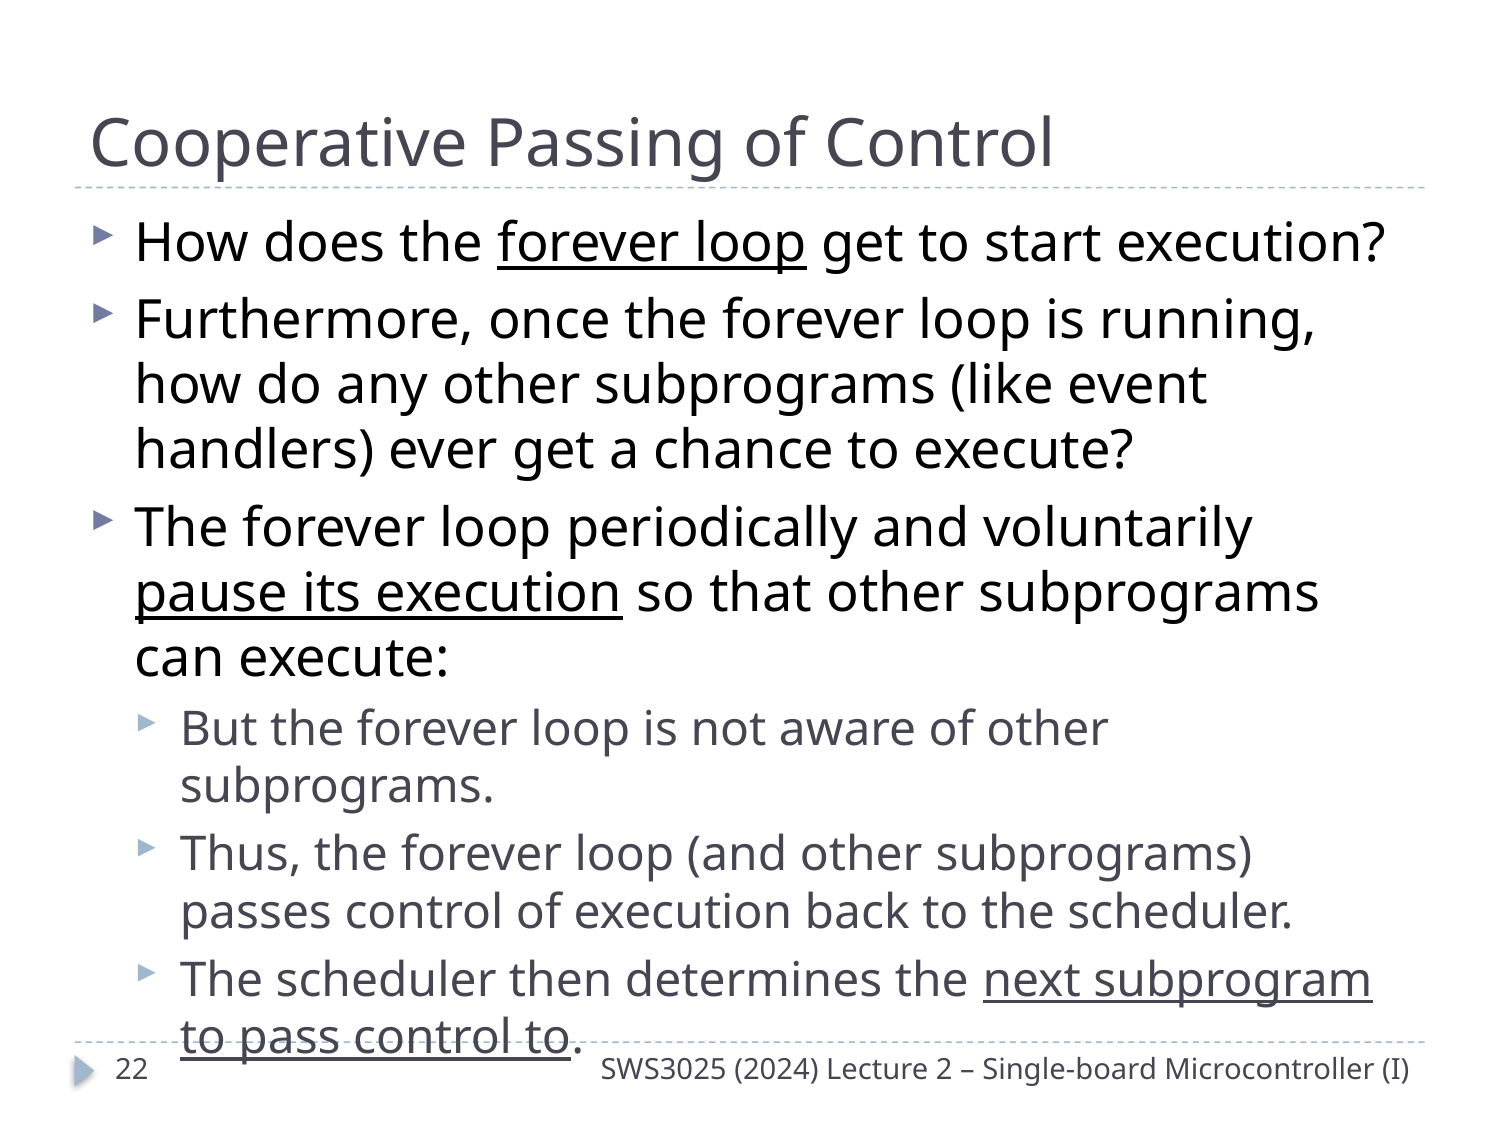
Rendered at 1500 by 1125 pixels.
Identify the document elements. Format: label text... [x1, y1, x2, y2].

footer SWS3025 (2024) Lecture 2 – Single-board Microcontroller (I) [426, 1042, 1425, 1103]
slide_number 21 [100, 1042, 426, 1103]
title Cooperative Passing of Control [75, 24, 1425, 188]
list How does the forever loop get to start execution? Furthermore, once the forever loop is running, how do any other subprograms (like event handlers) ever get a chance to execute? The forever loop periodically and voluntarily pause its execution so that other subprograms can execute: But the forever loop is not aware of other subprograms. Thus, the forever loop (and other subprograms) passes control of execution back to the scheduler. The scheduler then determines the next subprogram to pass control to. [75, 200, 1425, 1010]
